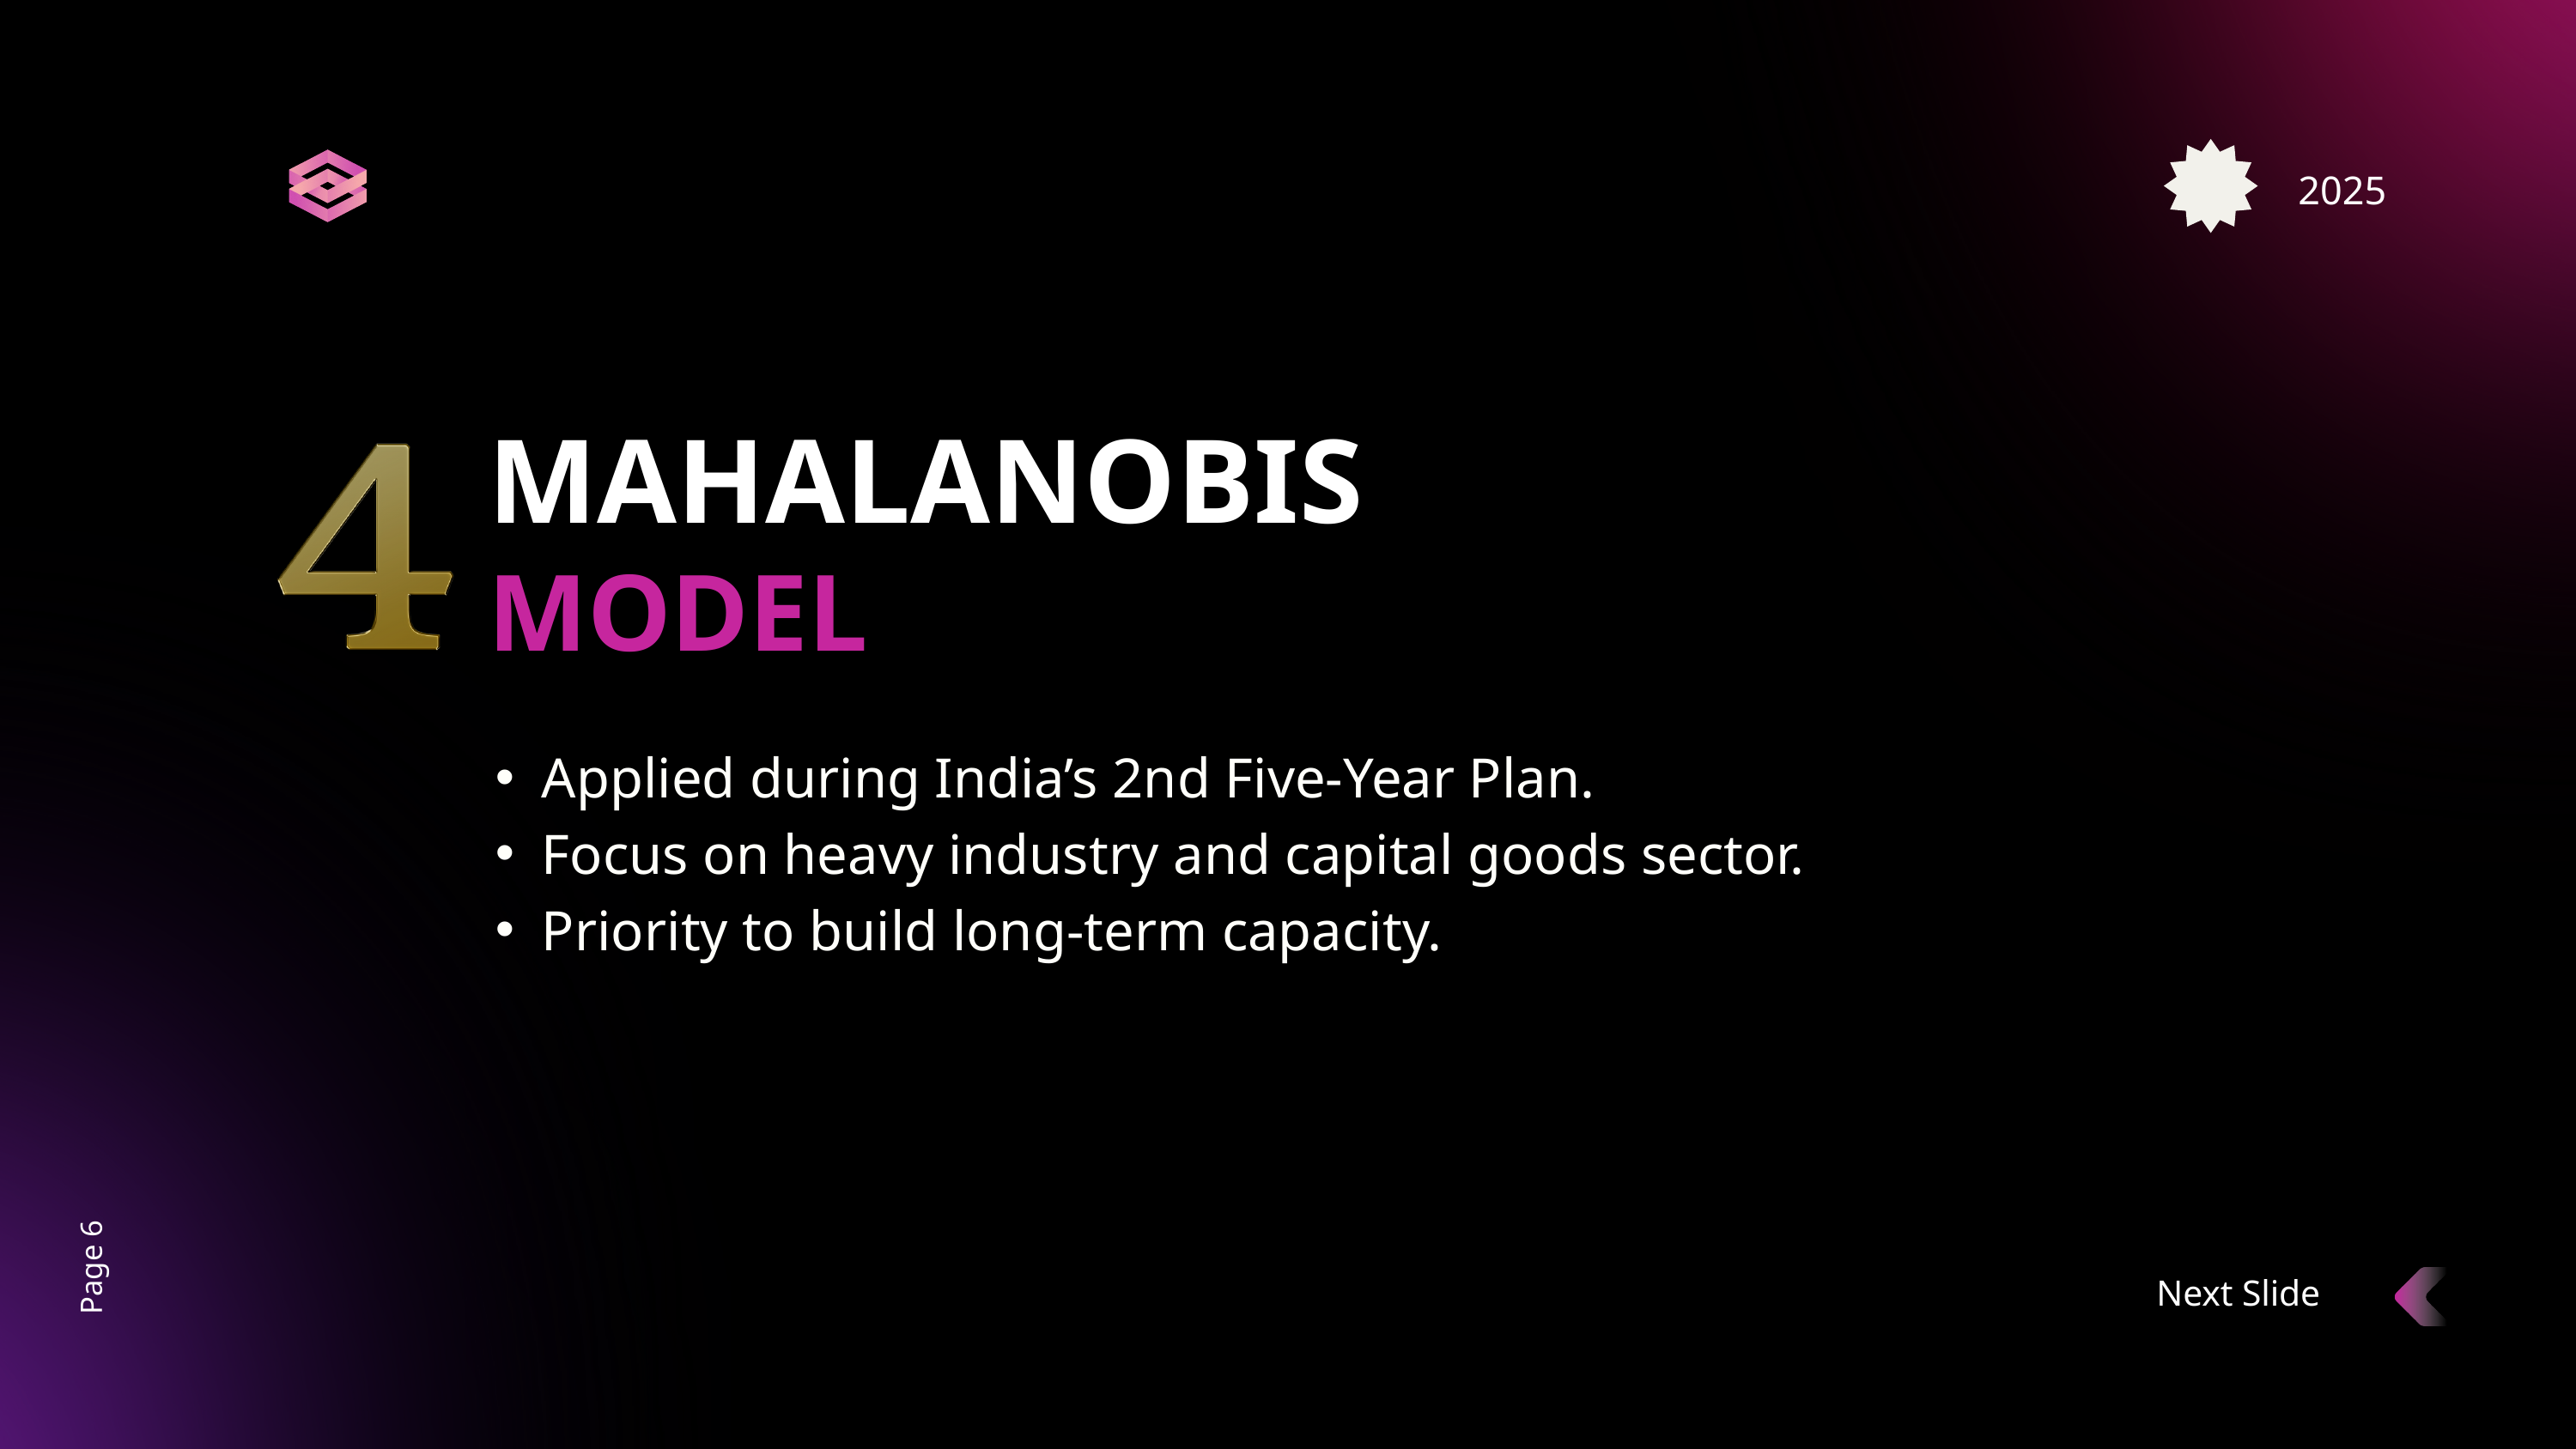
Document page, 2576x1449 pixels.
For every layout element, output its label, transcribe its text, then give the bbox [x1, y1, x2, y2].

text_box Next Slide [2156, 1276, 2394, 1313]
text_box Page 6 [76, 1191, 108, 1343]
text_box [289, 149, 367, 223]
text_box [276, 443, 457, 654]
text_box 2025 [2298, 172, 2432, 213]
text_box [2163, 138, 2258, 233]
text_box [1616, 0, 2576, 878]
text_box Applied during India’s 2nd Five-Year Plan. Focus on heavy industry and capital goods sector. Priority to build long-term capacity. [449, 732, 2127, 1038]
text_box [2394, 1267, 2453, 1326]
text_box [0, 507, 731, 1449]
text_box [488, 416, 1861, 682]
